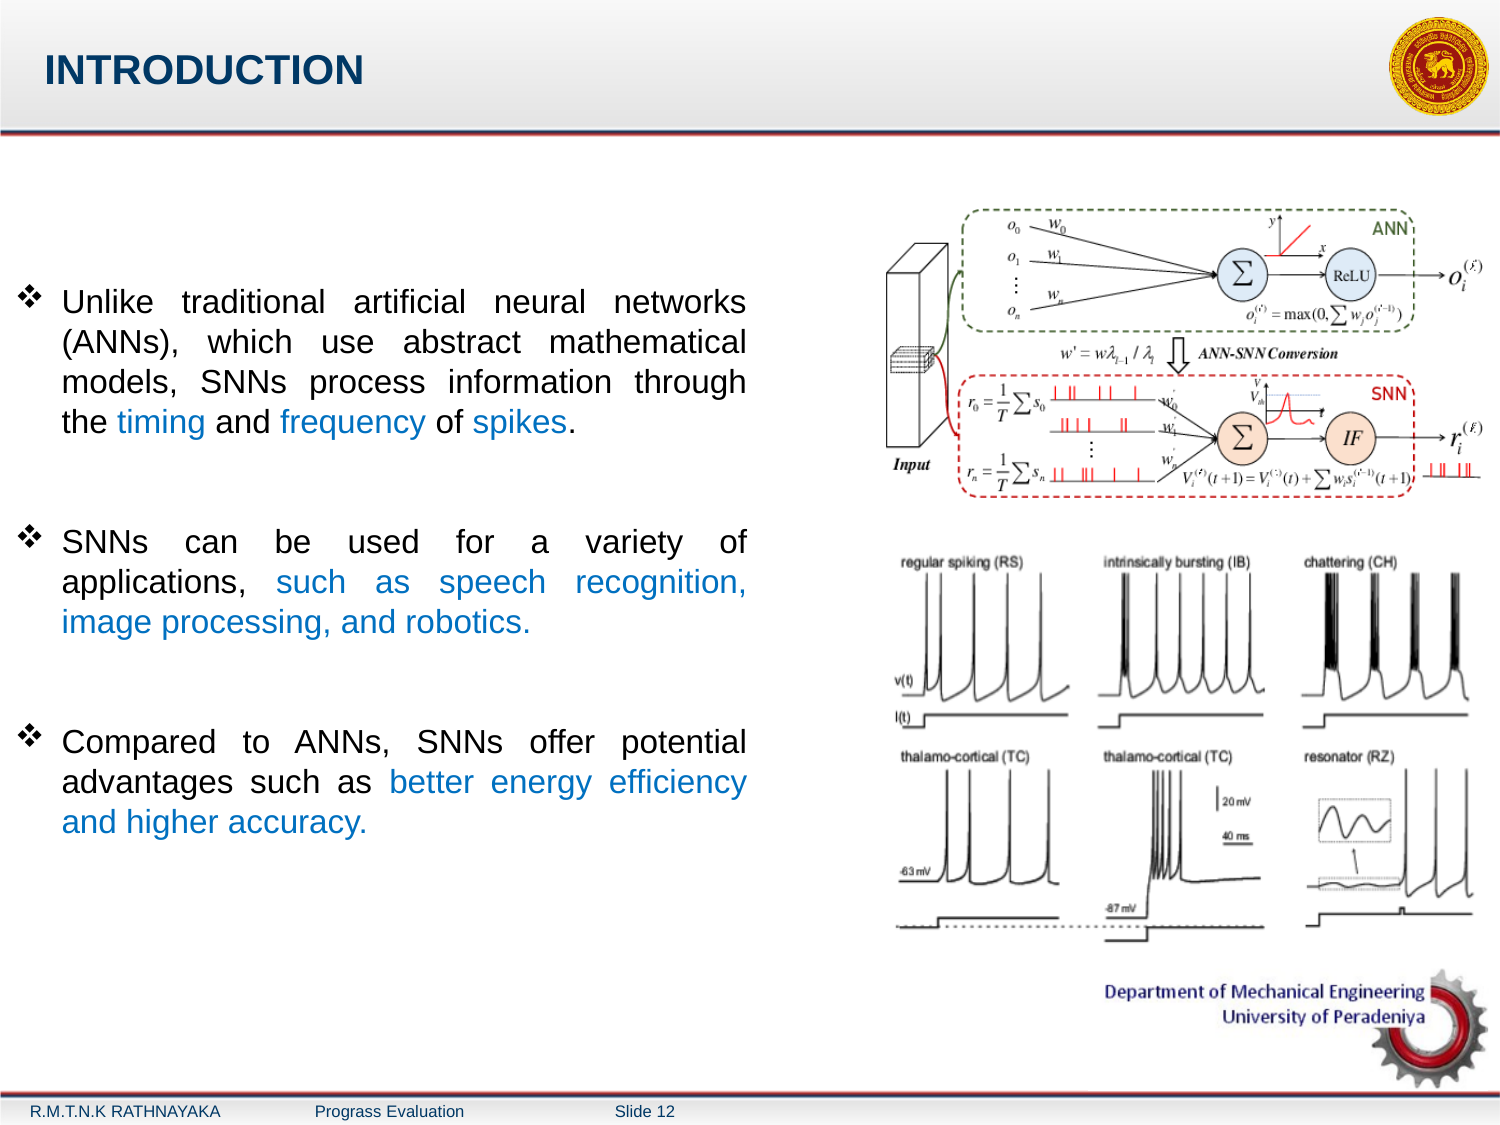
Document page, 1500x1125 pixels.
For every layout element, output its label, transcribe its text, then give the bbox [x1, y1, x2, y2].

text_box Unlike traditional artificial neural networks (ANNs), which use abstract mathematical models, SNNs process information through the timing and frequency of spikes. SNNs can be used for a variety of applications, such as speech recognition, image processing, and robotics. Compared to ANNs, SNNs offer potential advantages such as better energy efficiency and higher accuracy. [0, 273, 763, 967]
picture [883, 207, 1484, 498]
picture [0, 965, 1500, 1125]
picture [873, 538, 1495, 955]
title INTRODUCTION [29, 30, 1270, 106]
picture [0, 0, 1500, 137]
